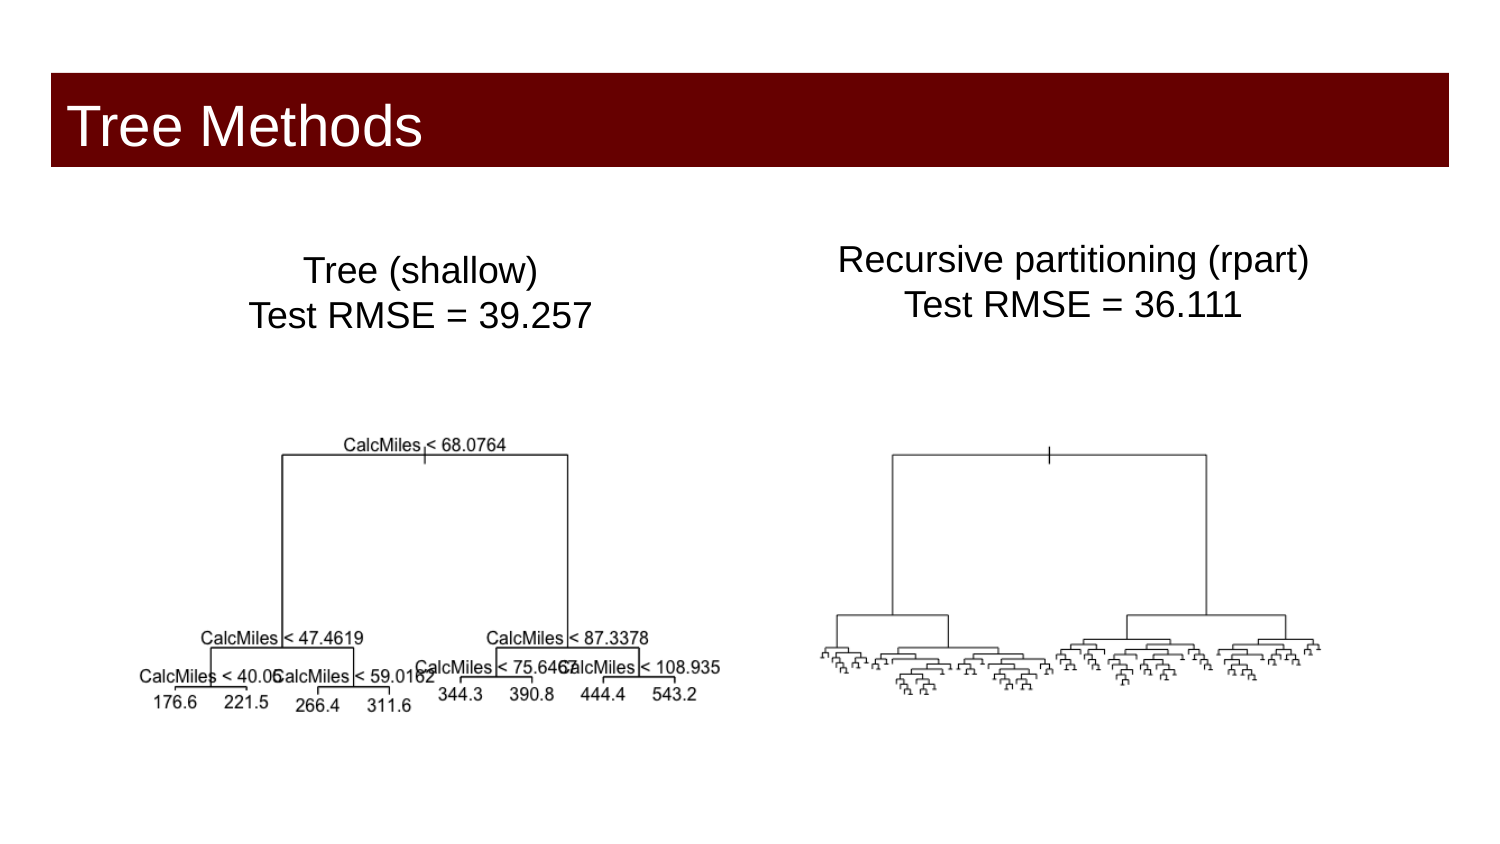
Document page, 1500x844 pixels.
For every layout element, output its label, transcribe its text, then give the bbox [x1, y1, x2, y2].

title Tree Methods [51, 72, 1449, 167]
picture [66, 357, 1386, 814]
text_box Recursive partitioning (rpart) Test RMSE = 36.111 [789, 220, 1358, 355]
text_box Tree (shallow) Test RMSE = 39.257 [165, 231, 676, 355]
